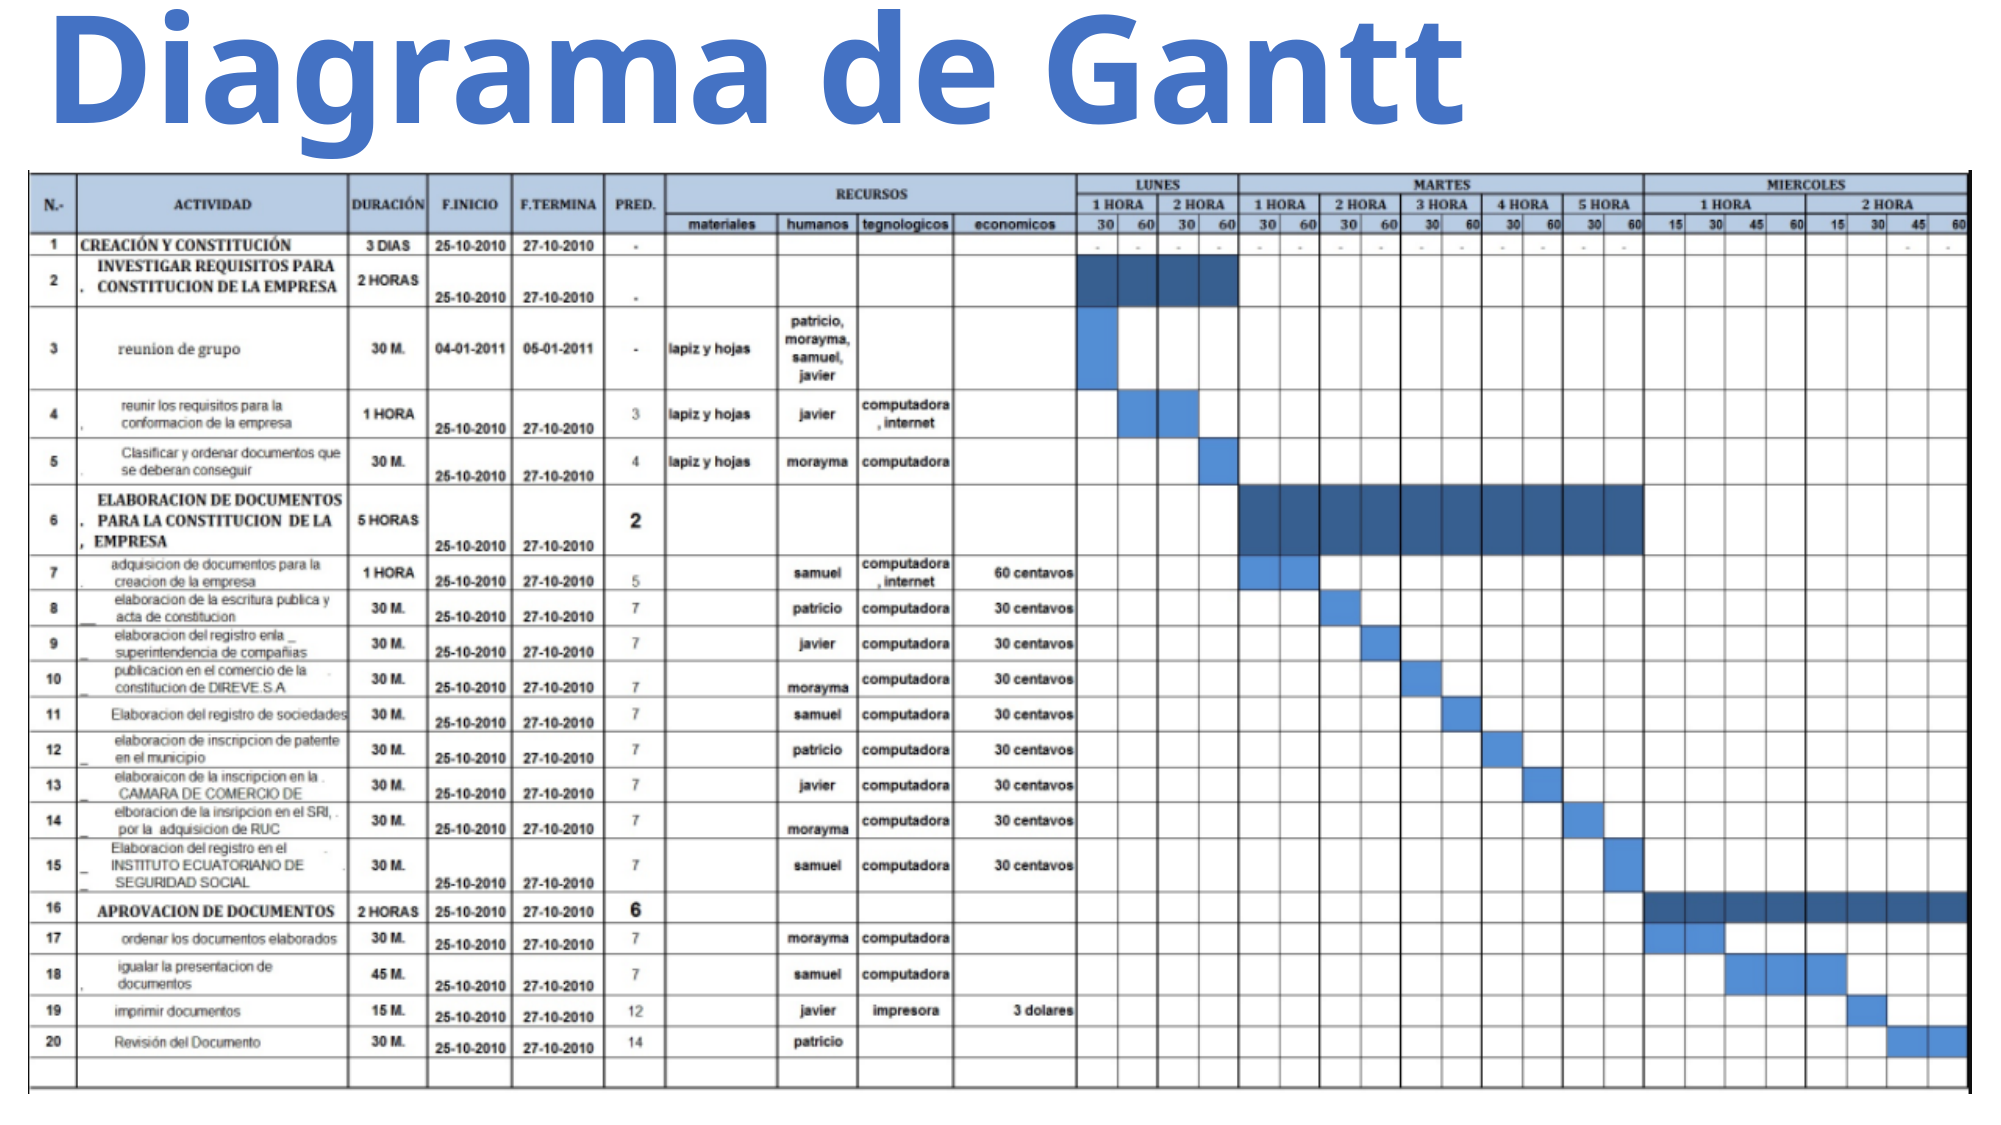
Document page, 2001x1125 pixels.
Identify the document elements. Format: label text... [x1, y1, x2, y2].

title Diagrama de Gantt [28, 0, 1688, 164]
picture [28, 170, 1972, 1094]
